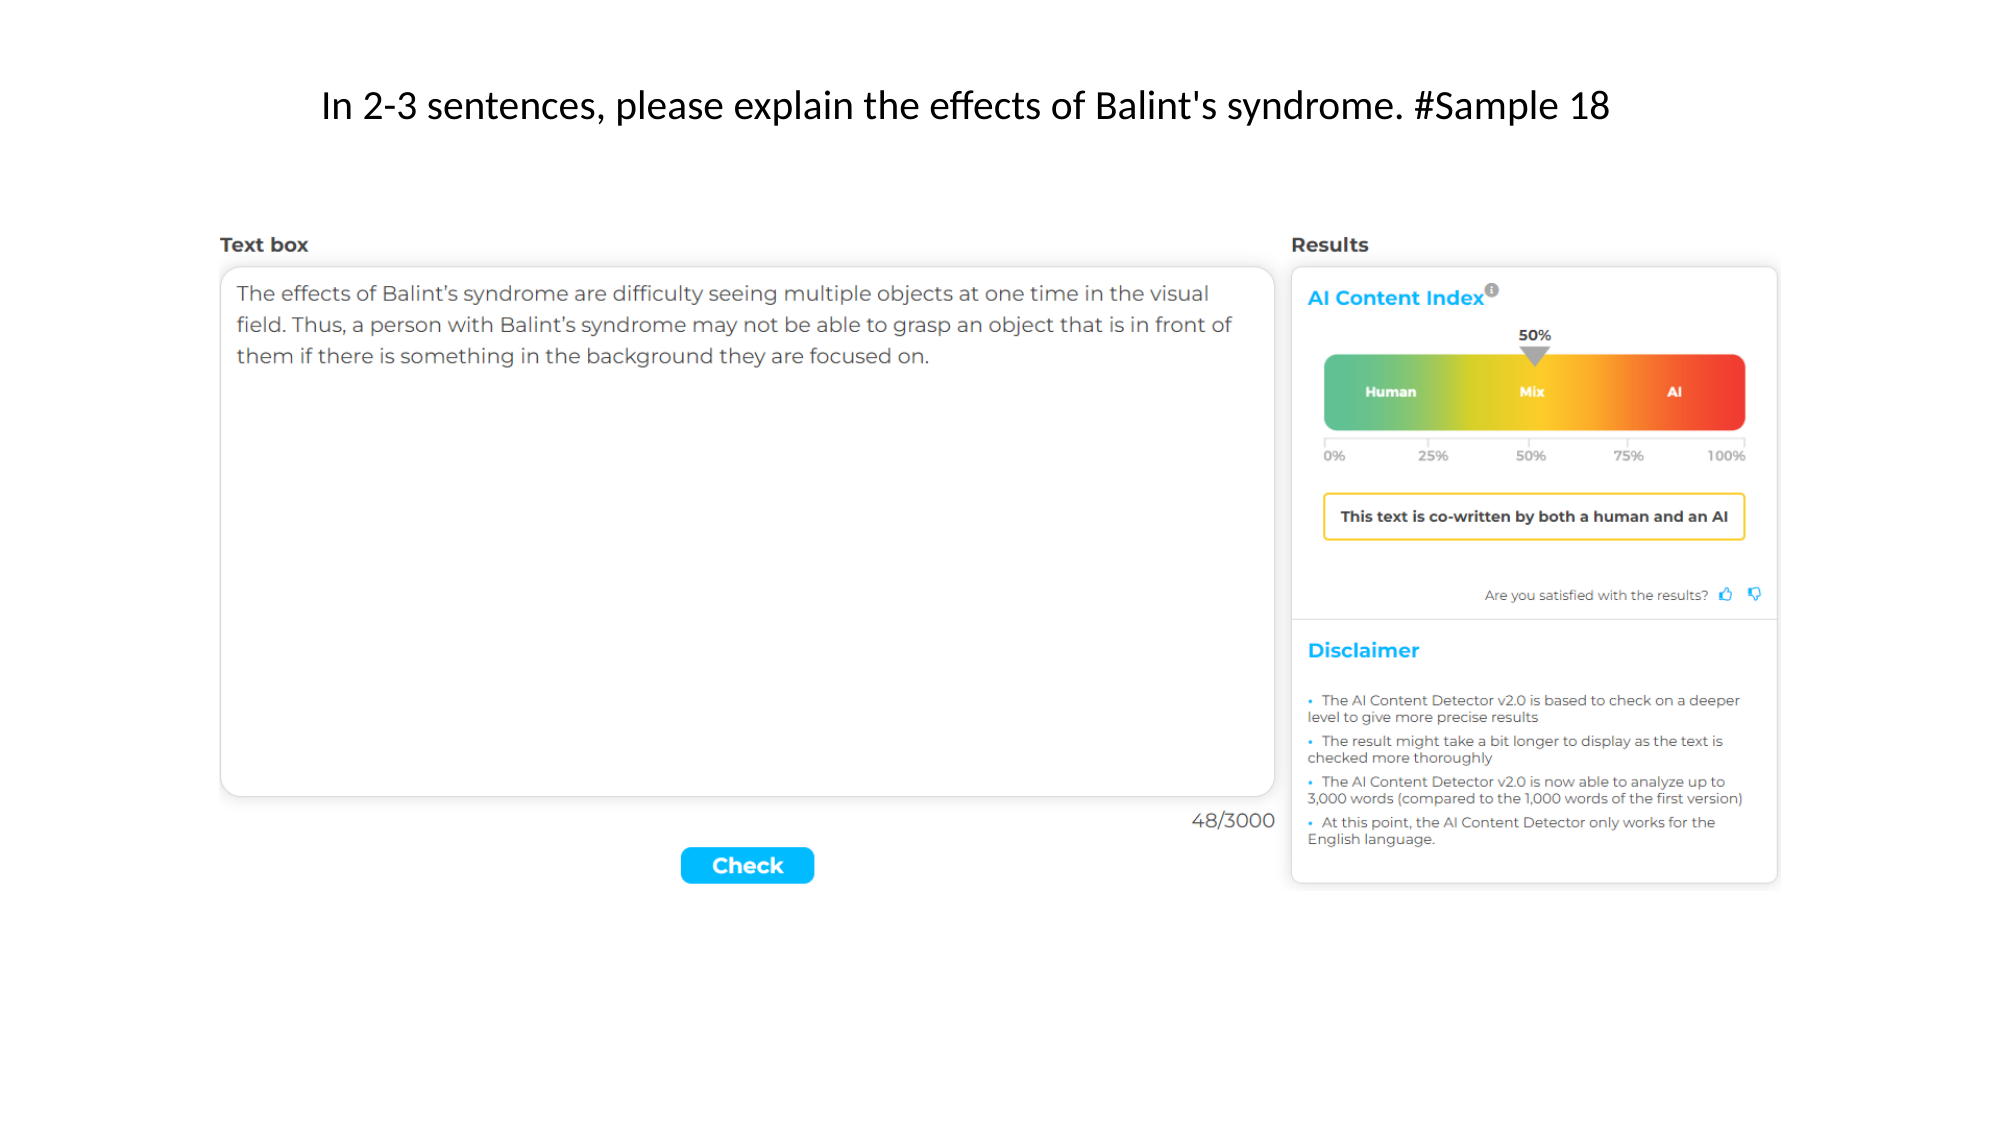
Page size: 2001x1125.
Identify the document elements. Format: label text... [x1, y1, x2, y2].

subtitle In 2-3 sentences, please explain the effects of Balint's syndrome. #Sample 18 [216, 76, 1717, 167]
picture [219, 234, 1781, 891]
